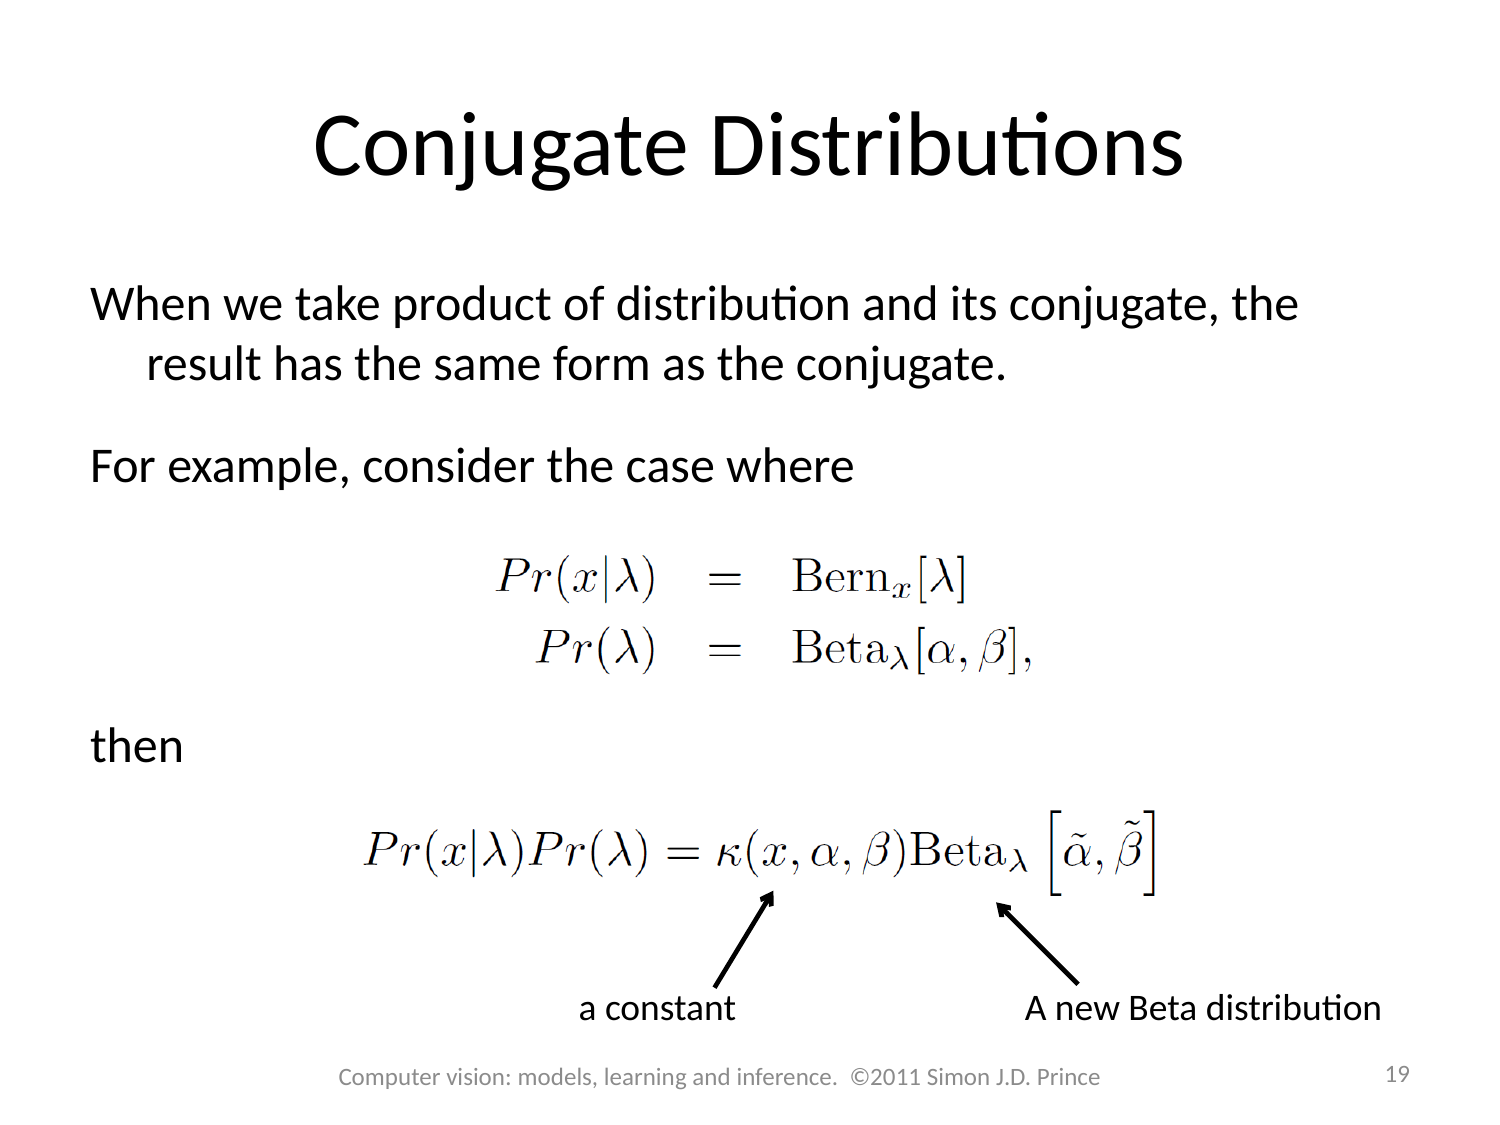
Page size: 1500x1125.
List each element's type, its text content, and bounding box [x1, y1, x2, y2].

picture [351, 515, 1194, 915]
title Conjugate Distributions [75, 45, 1425, 233]
slide_number 19 [1074, 1042, 1425, 1103]
list When we take product of distribution and its conjugate, the result has the same form as the conjugate. For example, consider the case where then [75, 262, 1425, 1005]
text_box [695, 909, 793, 969]
text_box a constant [563, 975, 751, 1036]
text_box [995, 902, 1079, 985]
text_box A new Beta distribution [1010, 975, 1398, 1036]
footer Computer vision: models, learning and inference. ©2011 Simon J.D. Prince [301, 1045, 1140, 1106]
